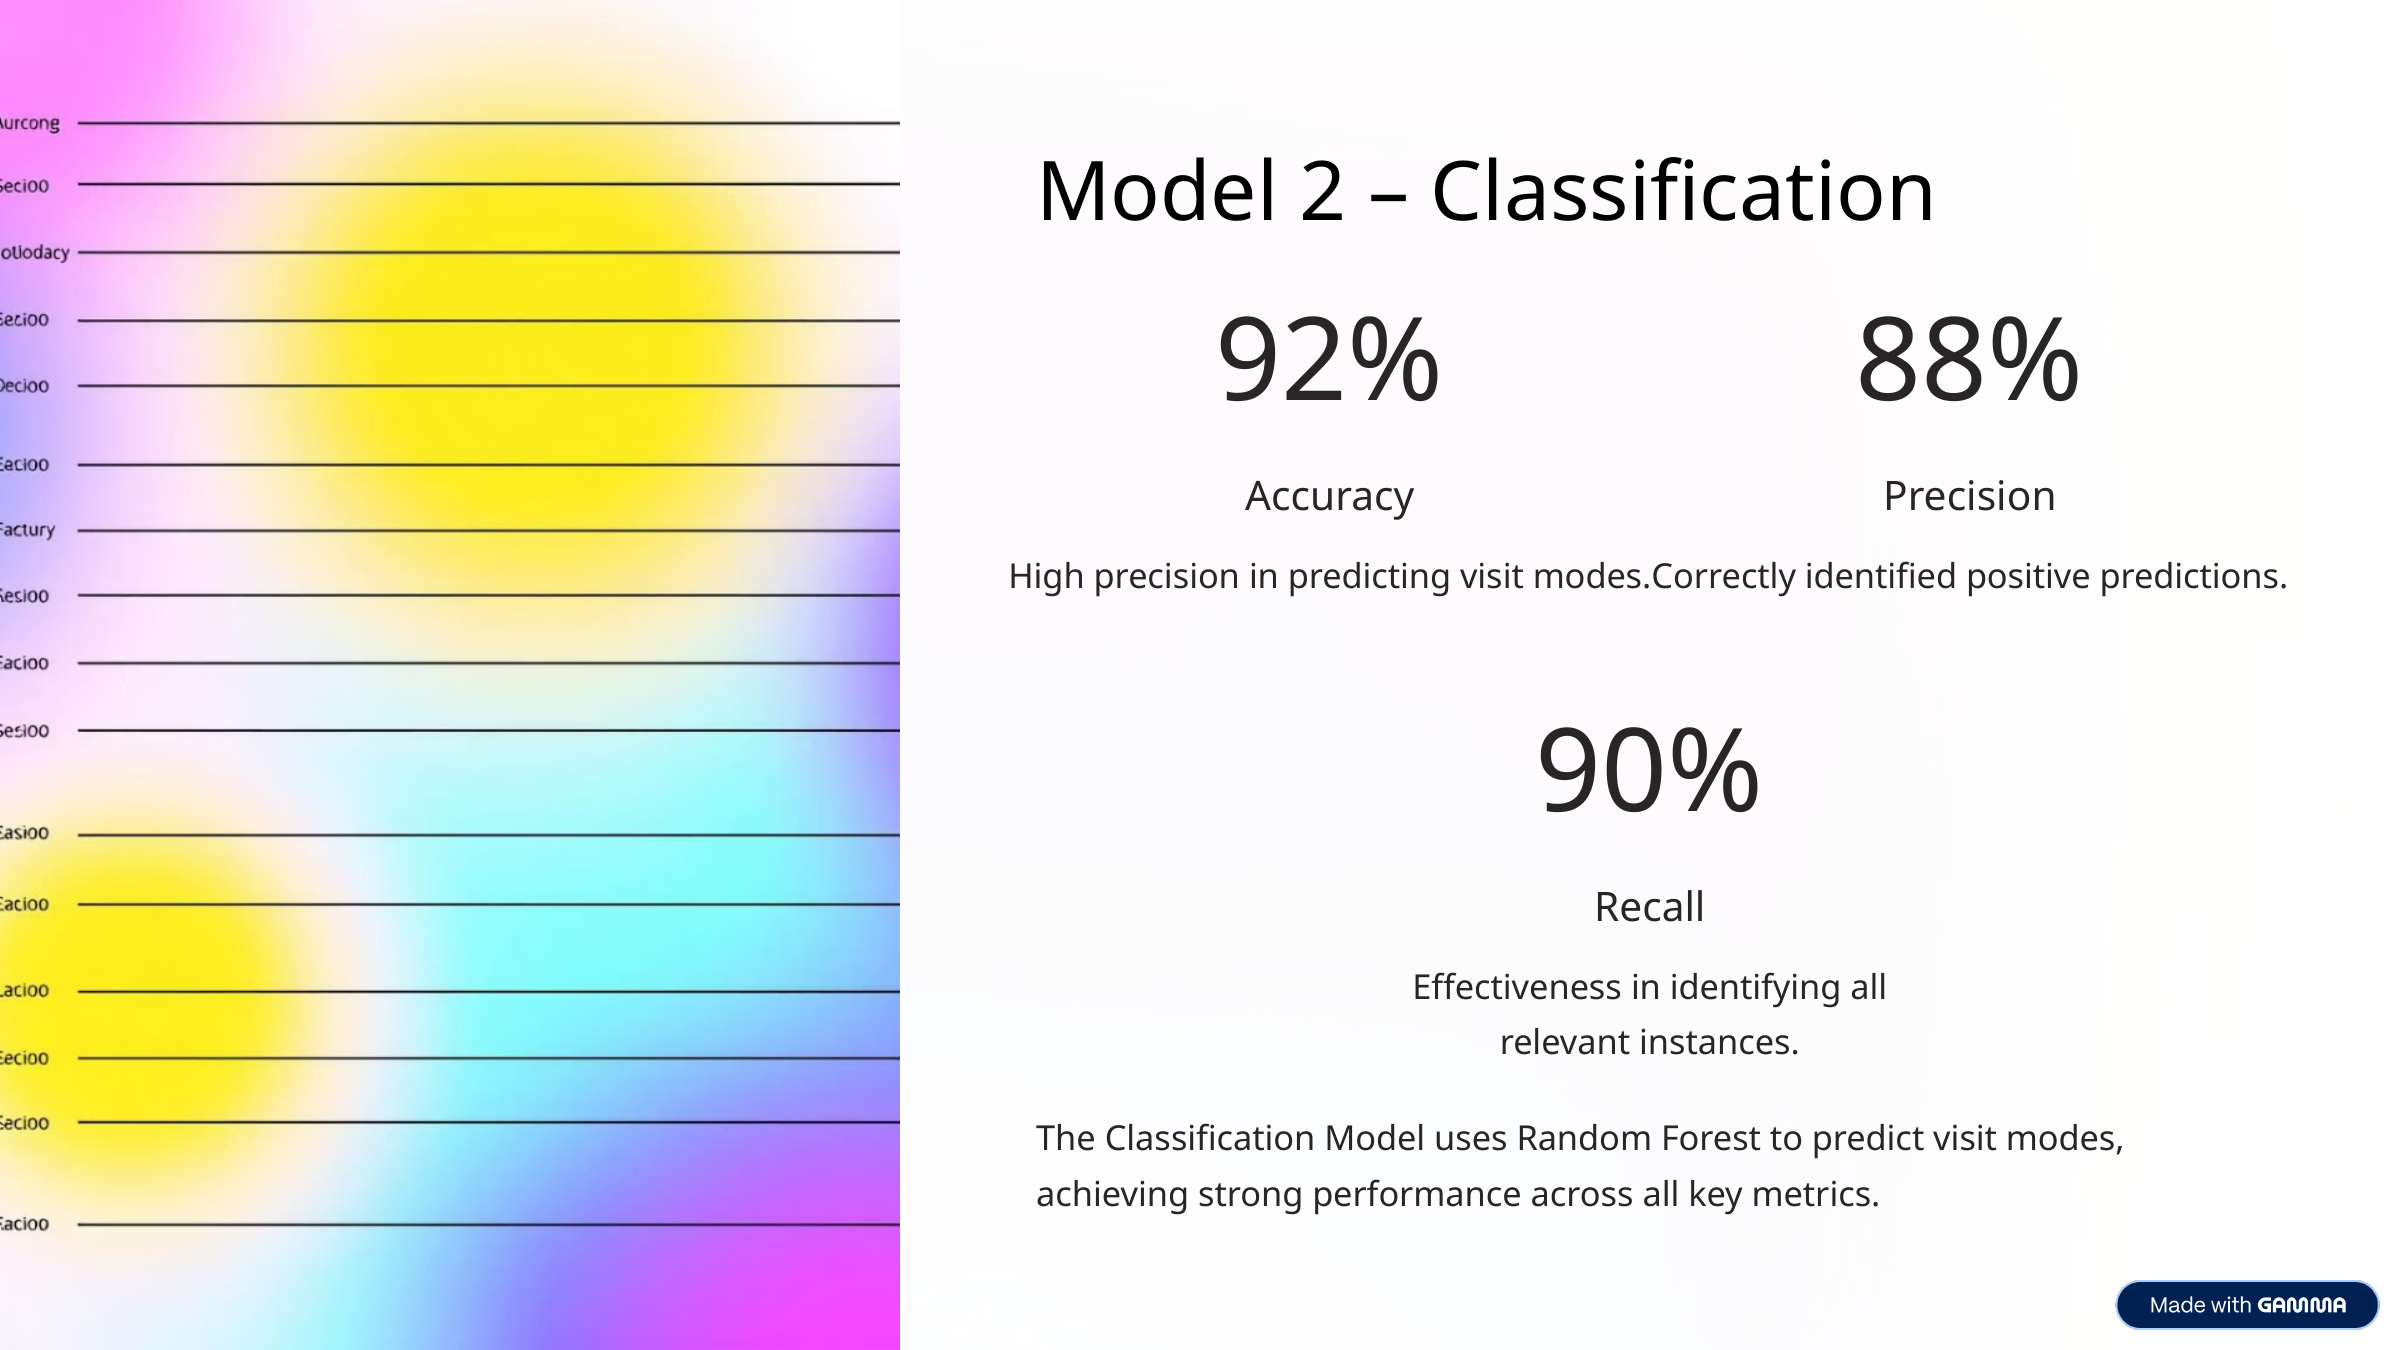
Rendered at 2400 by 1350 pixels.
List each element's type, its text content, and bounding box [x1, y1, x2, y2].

text_box Correctly identified positive predictions. [1676, 540, 2264, 597]
text_box 90% [1356, 718, 1944, 835]
text_box Accuracy [1123, 467, 1537, 520]
text_box The Classification Model uses Random Forest to predict visit modes, achieving strong performance across all key metrics. [1036, 1102, 2264, 1215]
text_box Recall [1443, 878, 1856, 930]
text_box 88% [1676, 308, 2264, 424]
text_box Model 2 – Classification [1036, 135, 1921, 239]
text_box Effectiveness in identifying all relevant instances. [1356, 950, 1944, 1064]
text_box Precision [1763, 467, 2177, 520]
picture [0, 0, 900, 1350]
text_box High precision in predicting visit modes. [1036, 540, 1624, 597]
picture [2106, 1271, 2389, 1339]
text_box 92% [1036, 308, 1624, 424]
